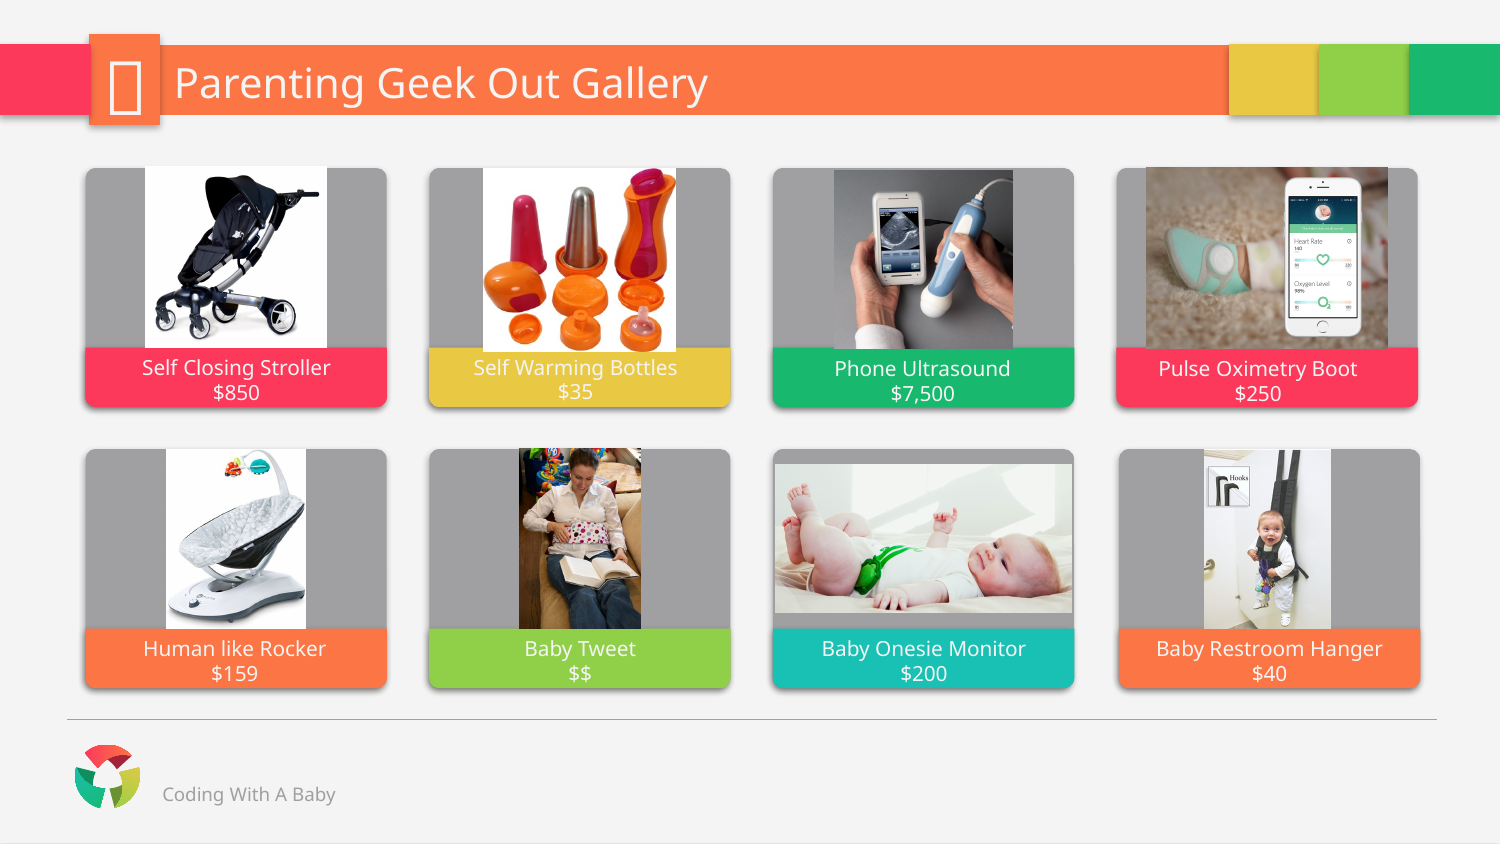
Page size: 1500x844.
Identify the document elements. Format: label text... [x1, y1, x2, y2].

text_box  [85, 14, 167, 139]
picture [519, 448, 641, 630]
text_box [772, 448, 1075, 466]
picture [1203, 449, 1331, 629]
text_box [1118, 448, 1421, 695]
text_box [772, 167, 1075, 415]
picture [483, 168, 676, 352]
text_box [428, 448, 731, 695]
picture [833, 170, 1014, 350]
text_box [1409, 44, 1500, 115]
text_box [0, 44, 85, 115]
text_box [1229, 44, 1318, 115]
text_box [428, 167, 731, 413]
picture [145, 166, 327, 348]
picture [775, 464, 1072, 613]
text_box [1115, 167, 1419, 415]
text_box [85, 448, 388, 695]
picture [1146, 167, 1389, 349]
title Parenting Geek Out Gallery [167, 45, 1227, 115]
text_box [85, 167, 388, 414]
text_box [772, 618, 1075, 695]
text_box [1319, 44, 1408, 115]
picture [166, 448, 307, 629]
